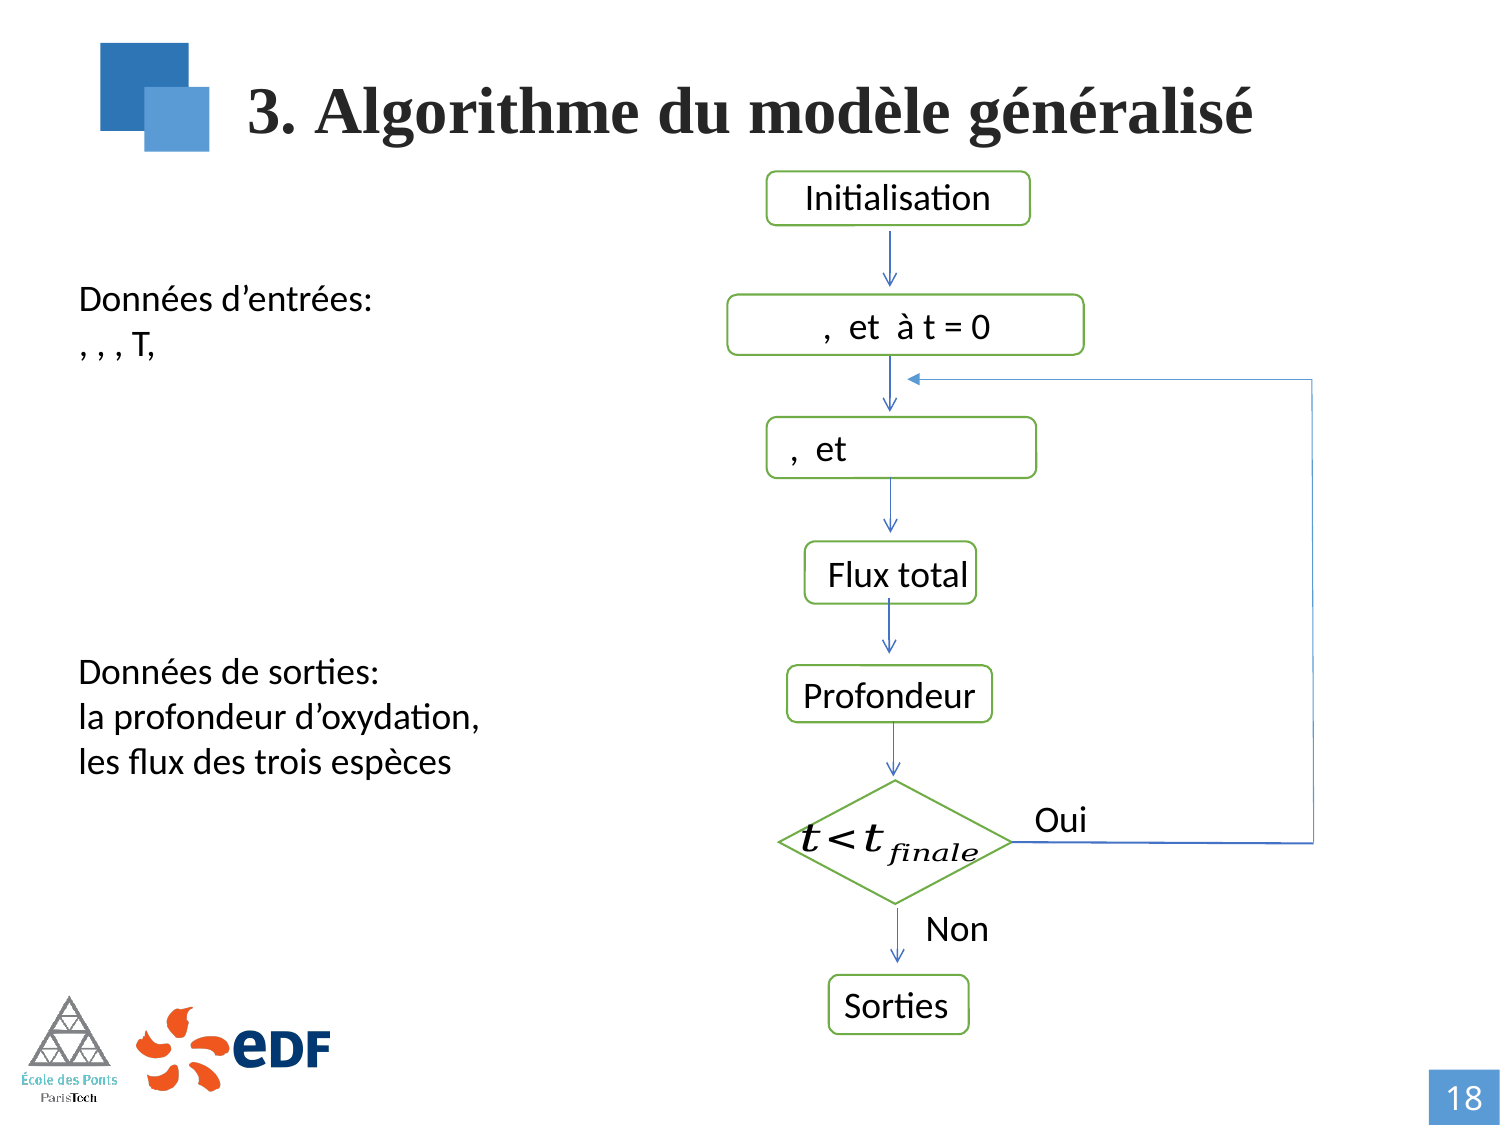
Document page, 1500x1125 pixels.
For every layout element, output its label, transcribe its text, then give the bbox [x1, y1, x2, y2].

text_box 3. Algorithme du modèle généralisé [232, 59, 1276, 154]
picture [22, 995, 117, 1102]
text_box [765, 415, 1038, 480]
text_box [776, 779, 1012, 906]
text_box Profondeur [788, 663, 991, 724]
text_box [100, 42, 210, 152]
picture [136, 1000, 330, 1098]
text_box Données de sorties: la profondeur d’oxydation, les flux des trois espèces [63, 639, 499, 790]
text_box [833, 975, 970, 1036]
text_box Oui [1019, 844, 1104, 848]
text_box [803, 540, 972, 605]
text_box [1411, 1069, 1500, 1125]
text_box Initialisation [790, 165, 1007, 226]
text_box [765, 170, 1032, 227]
text_box Sorties [829, 973, 964, 1034]
text_box Non [910, 896, 1012, 957]
text_box [726, 293, 1085, 356]
text_box Flux total [813, 542, 984, 603]
text_box Oui [1019, 787, 1104, 841]
